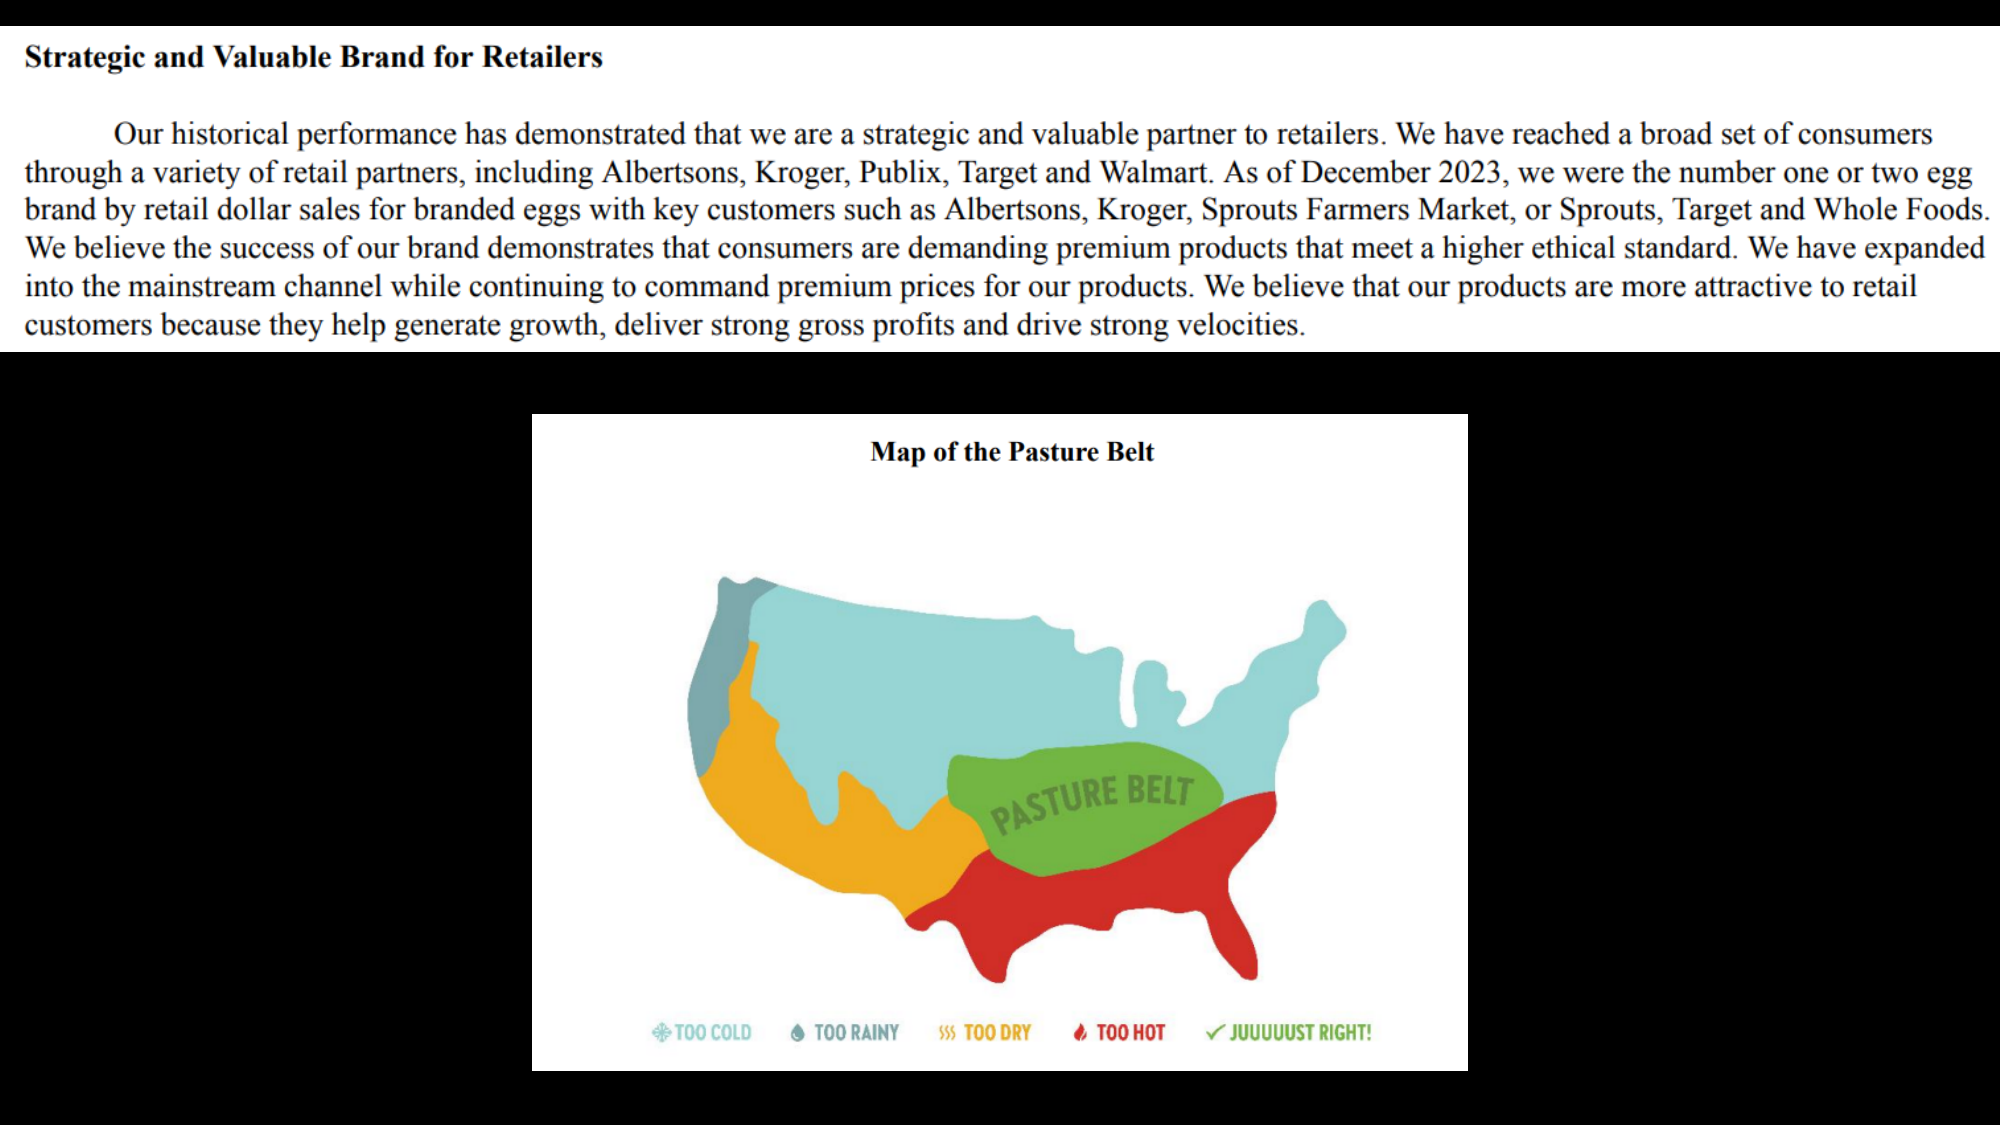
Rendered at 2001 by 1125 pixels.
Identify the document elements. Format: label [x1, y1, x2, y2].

picture [531, 413, 1469, 1072]
chart [510, 352, 1262, 590]
picture [0, 25, 2000, 352]
